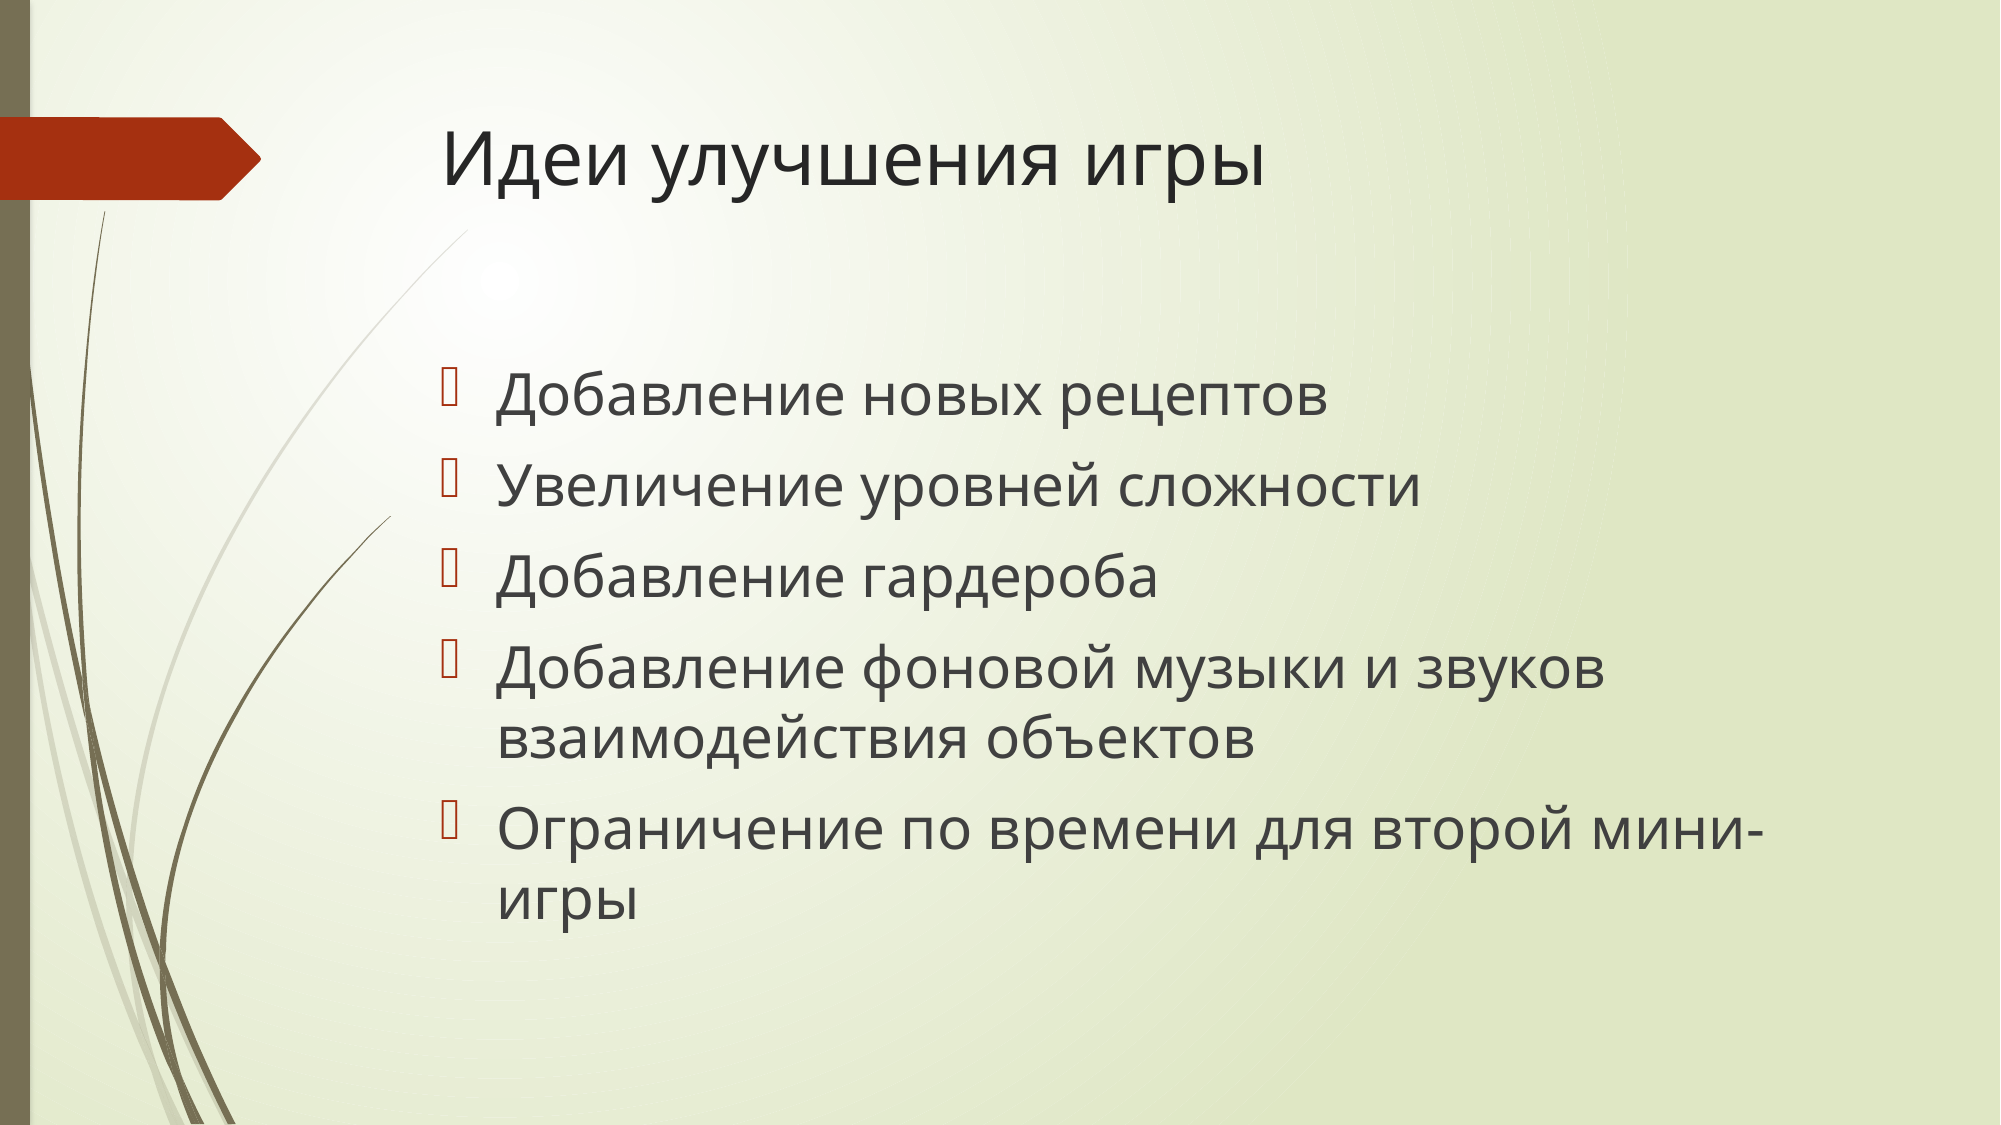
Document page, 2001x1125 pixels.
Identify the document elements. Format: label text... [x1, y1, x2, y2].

title Идеи улучшения игры [425, 102, 1888, 313]
list Добавление новых рецептов Увеличение уровней сложности Добавление гардероба Добавление фоновой музыки и звуков взаимодействия объектов Ограничение по времени для второй мини-игры [424, 350, 1888, 970]
